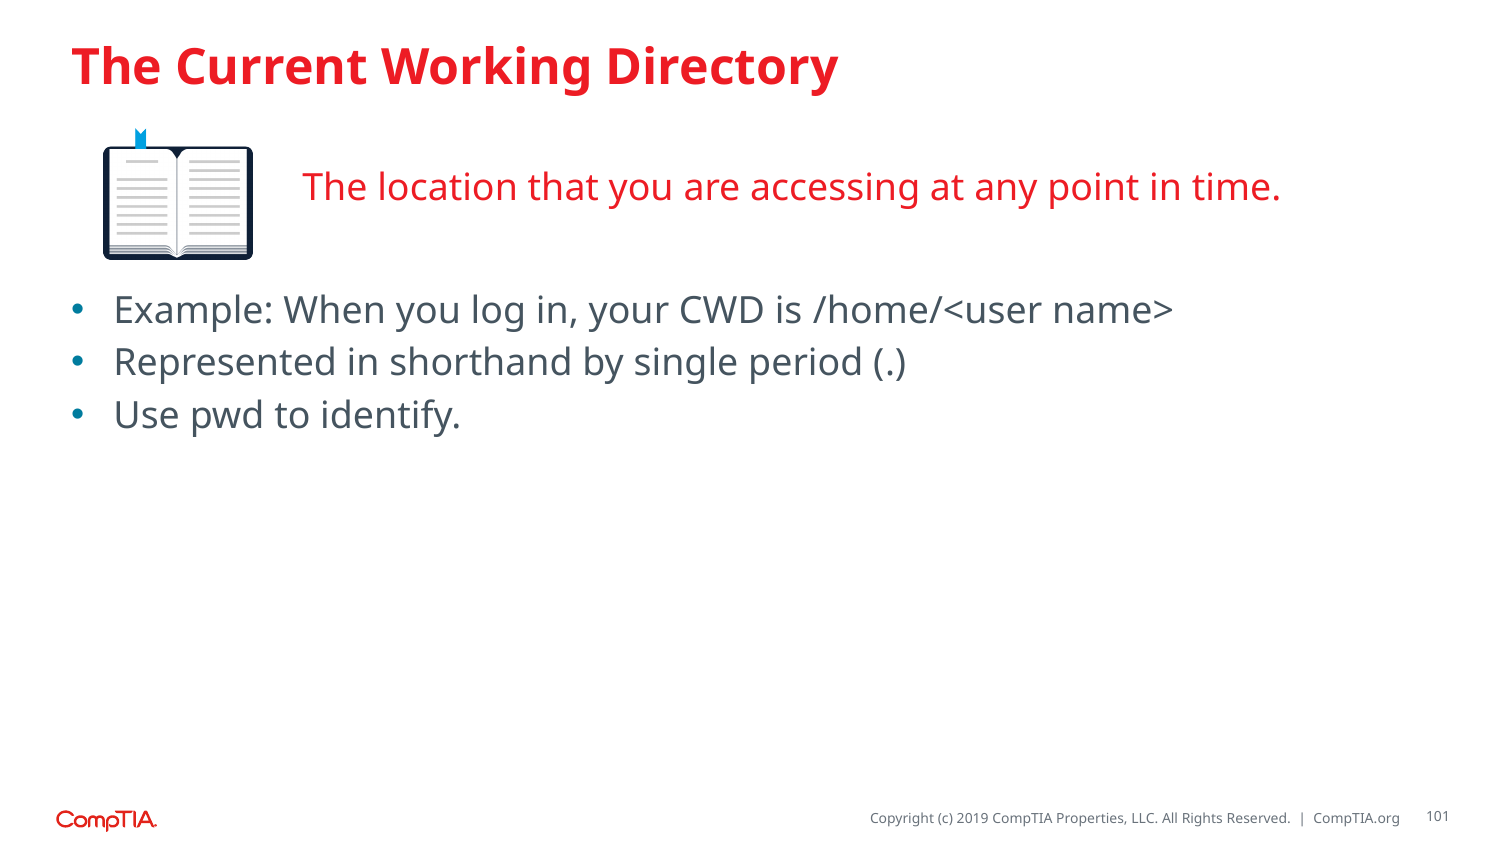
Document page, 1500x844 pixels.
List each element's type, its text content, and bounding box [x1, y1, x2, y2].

slide_number 101 [1407, 800, 1450, 835]
title The Current Working Directory [56, 12, 1444, 117]
picture [103, 128, 253, 260]
list Example: When you log in, your CWD is /home/<user name> Represented in shorthand by single period (.) Use pwd to identify. [56, 278, 1444, 764]
list The location that you are accessing at any point in time. [287, 155, 1445, 249]
